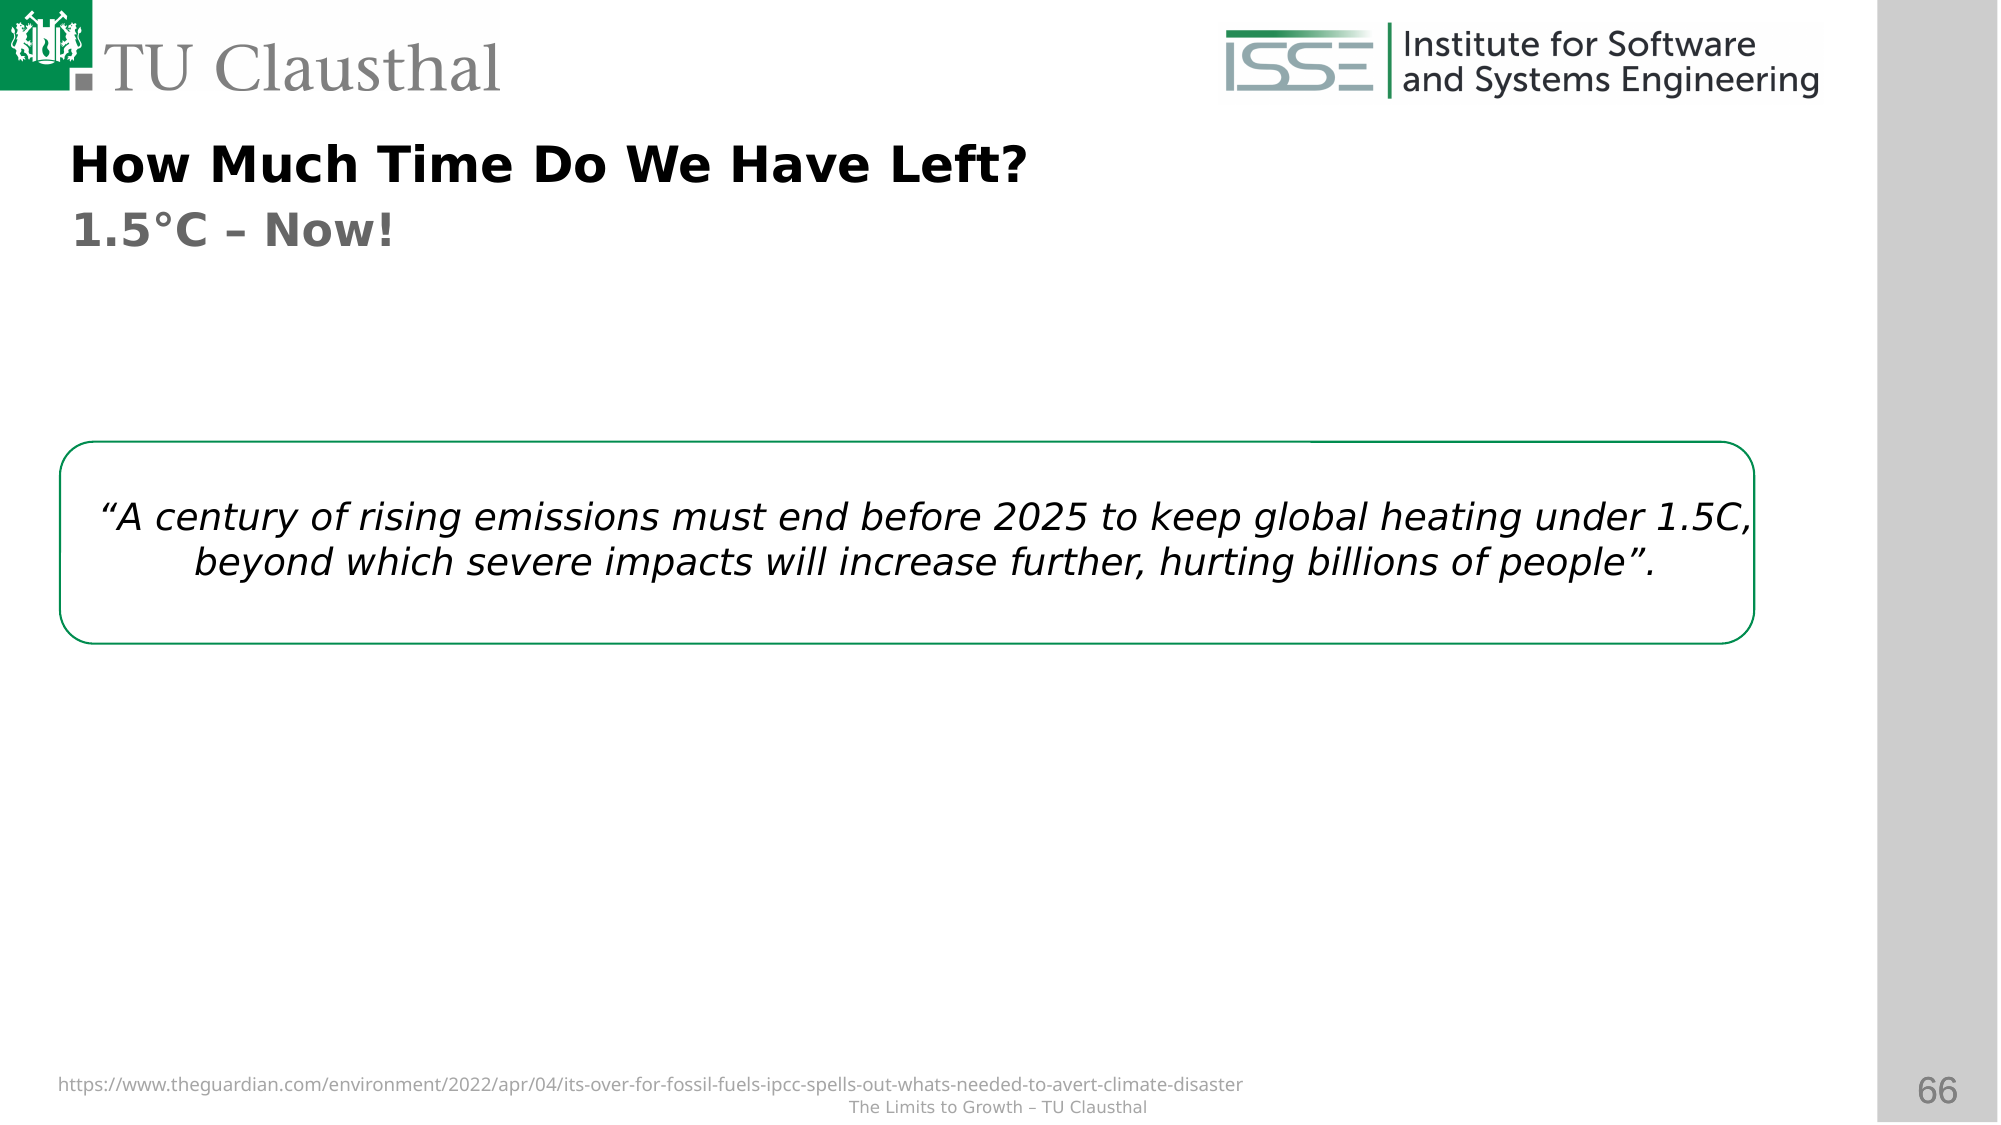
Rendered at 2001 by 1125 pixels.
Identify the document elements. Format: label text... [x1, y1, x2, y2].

picture [0, 0, 500, 91]
picture [1218, 22, 1824, 105]
text_box How Much Time Do We Have Left? [55, 125, 1817, 206]
text_box [58, 440, 1756, 645]
text_box 1.5°C – Now! [70, 188, 1768, 268]
text_box “A century of rising emissions must end before 2025 to keep global heating under 1.5C, beyond which severe impacts will increase further, hurting billions of people”. → We have 30 month left! [55, 208, 1799, 1033]
text_box https://www.theguardian.com/environment/2022/apr/04/its-over-for-fossil-fuels-ipcc-spells-out-whats-needed-to-avert-climate-disaster [43, 1065, 1784, 1103]
